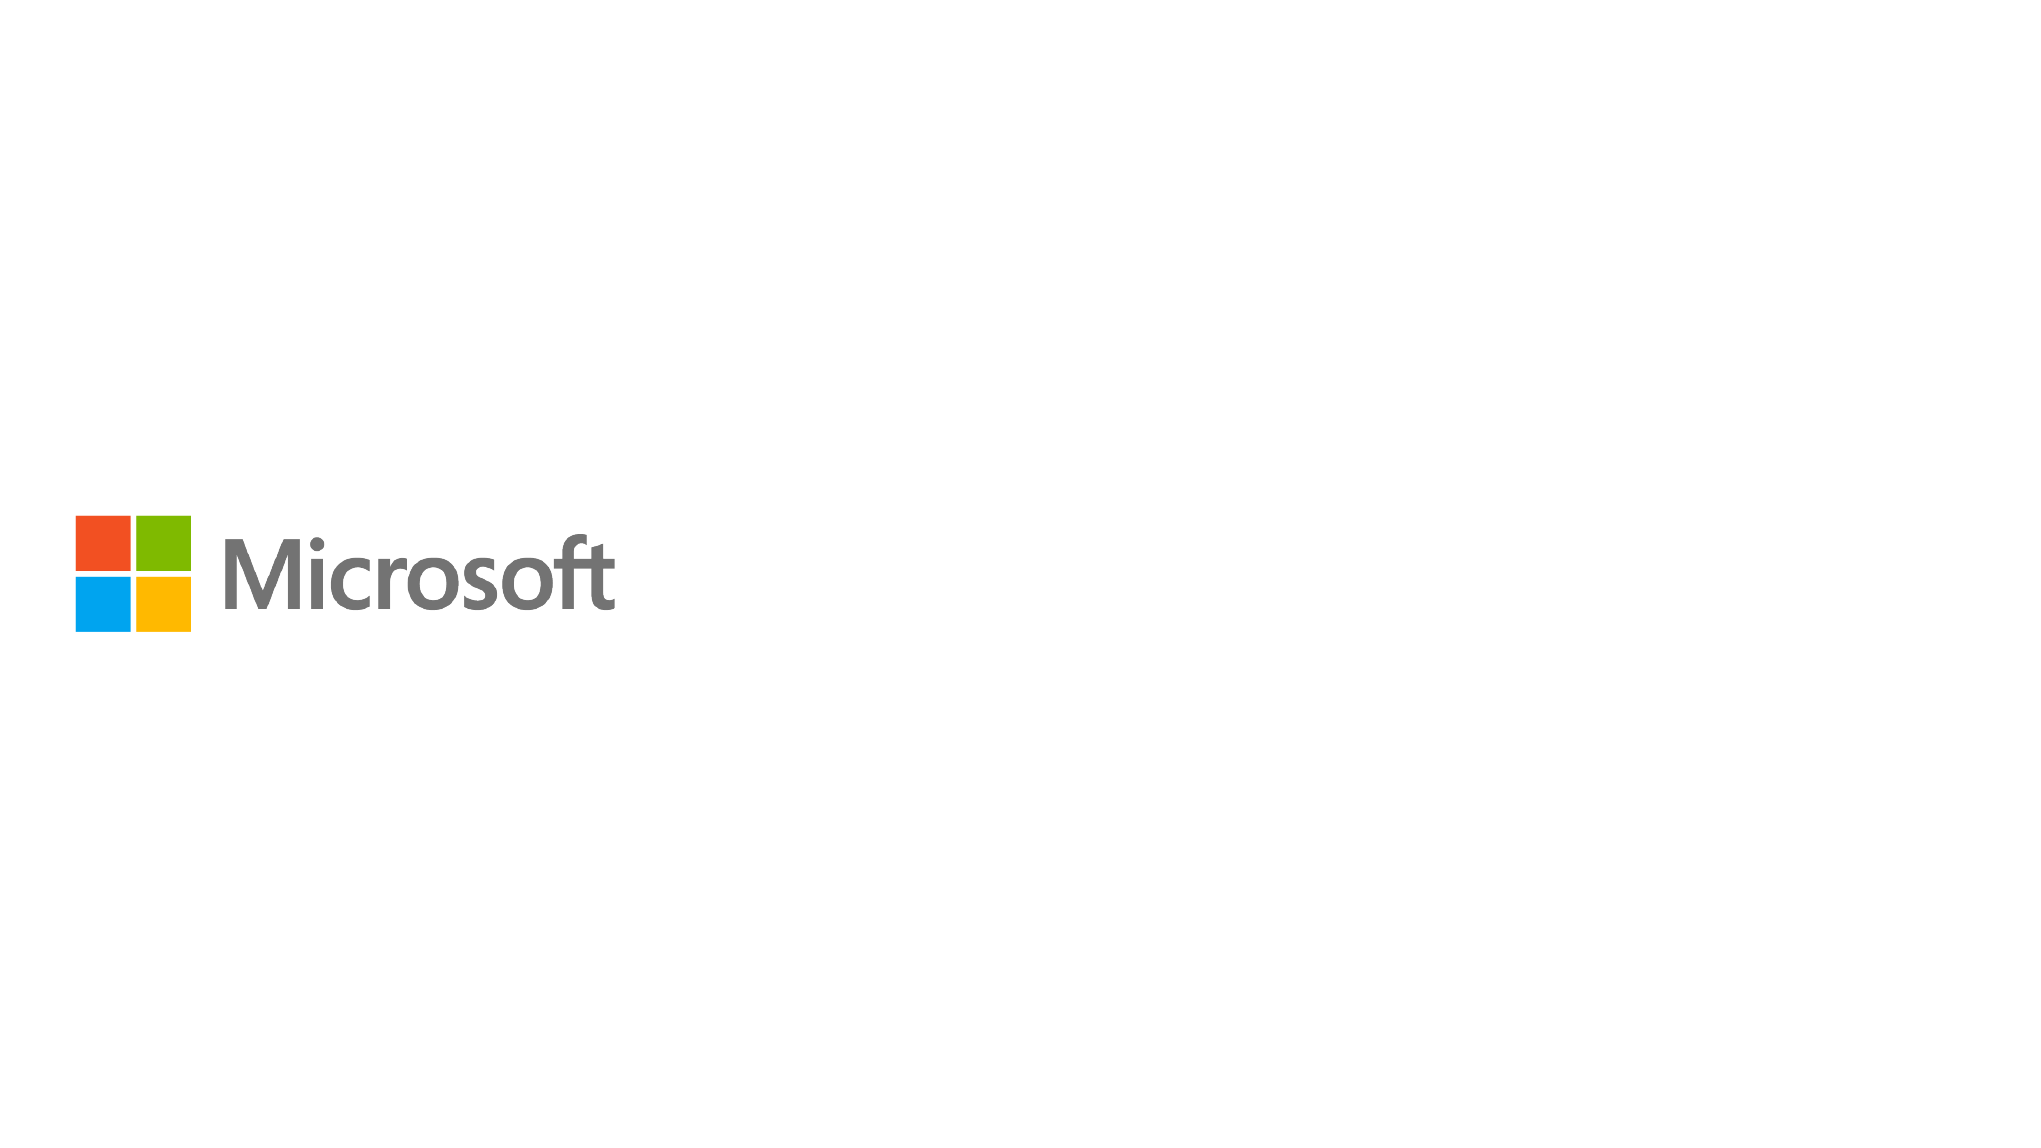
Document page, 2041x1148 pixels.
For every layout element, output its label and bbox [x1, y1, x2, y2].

picture [75, 515, 616, 632]
